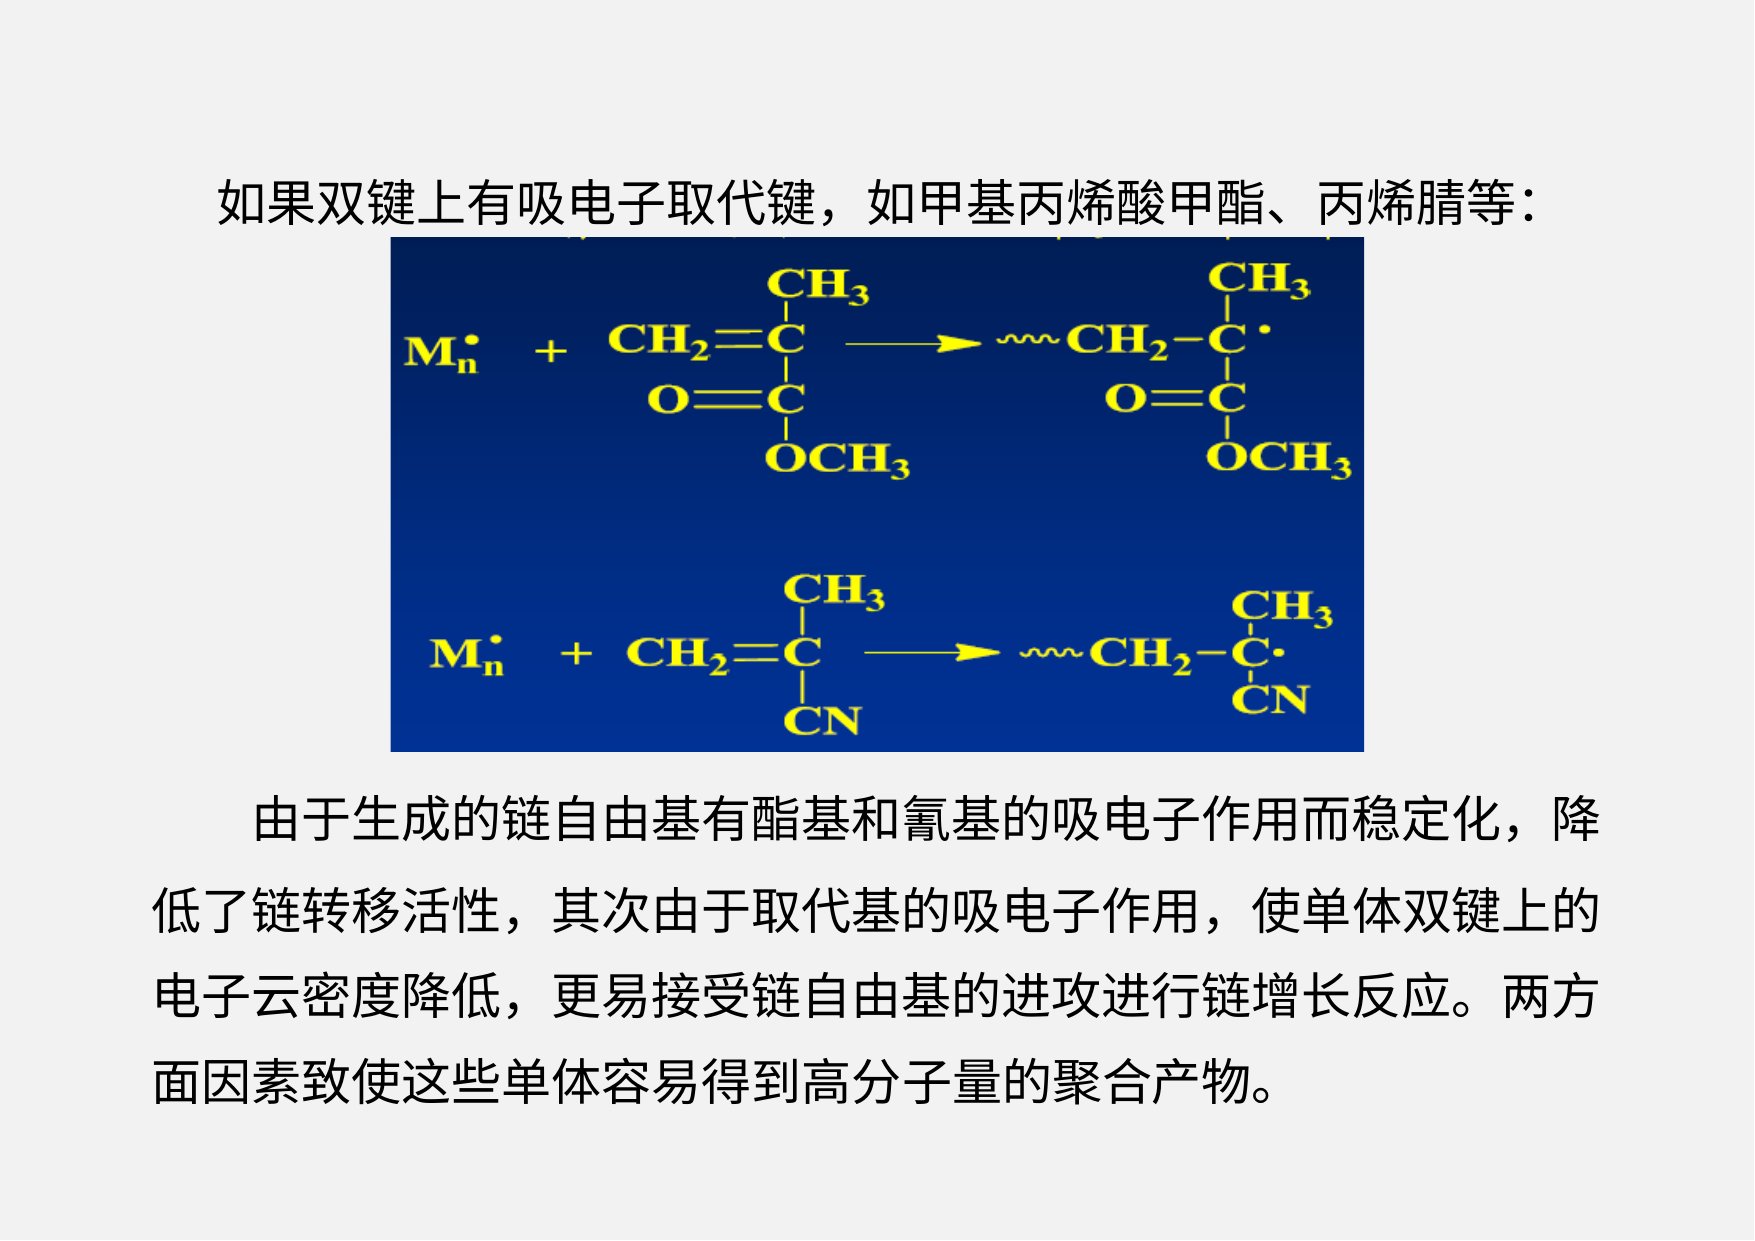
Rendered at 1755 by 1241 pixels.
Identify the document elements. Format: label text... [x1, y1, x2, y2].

picture [390, 237, 1365, 753]
text_box 由于生成的链自由基有酯基和氰基的吸电子作用而稳定化，降 低了链转移活性，其次由于取代基的吸电子作用，使单体双键上的 电子云密度降低，更易接受链自由基的进攻进行链增长反应。两方 面因素致使这些单体容易得到高分子量的聚合产物。 [151, 799, 1603, 1118]
text_box 如果双键上有吸电子取代键，如甲基丙烯酸甲酯、丙烯腈等： [216, 183, 1568, 239]
